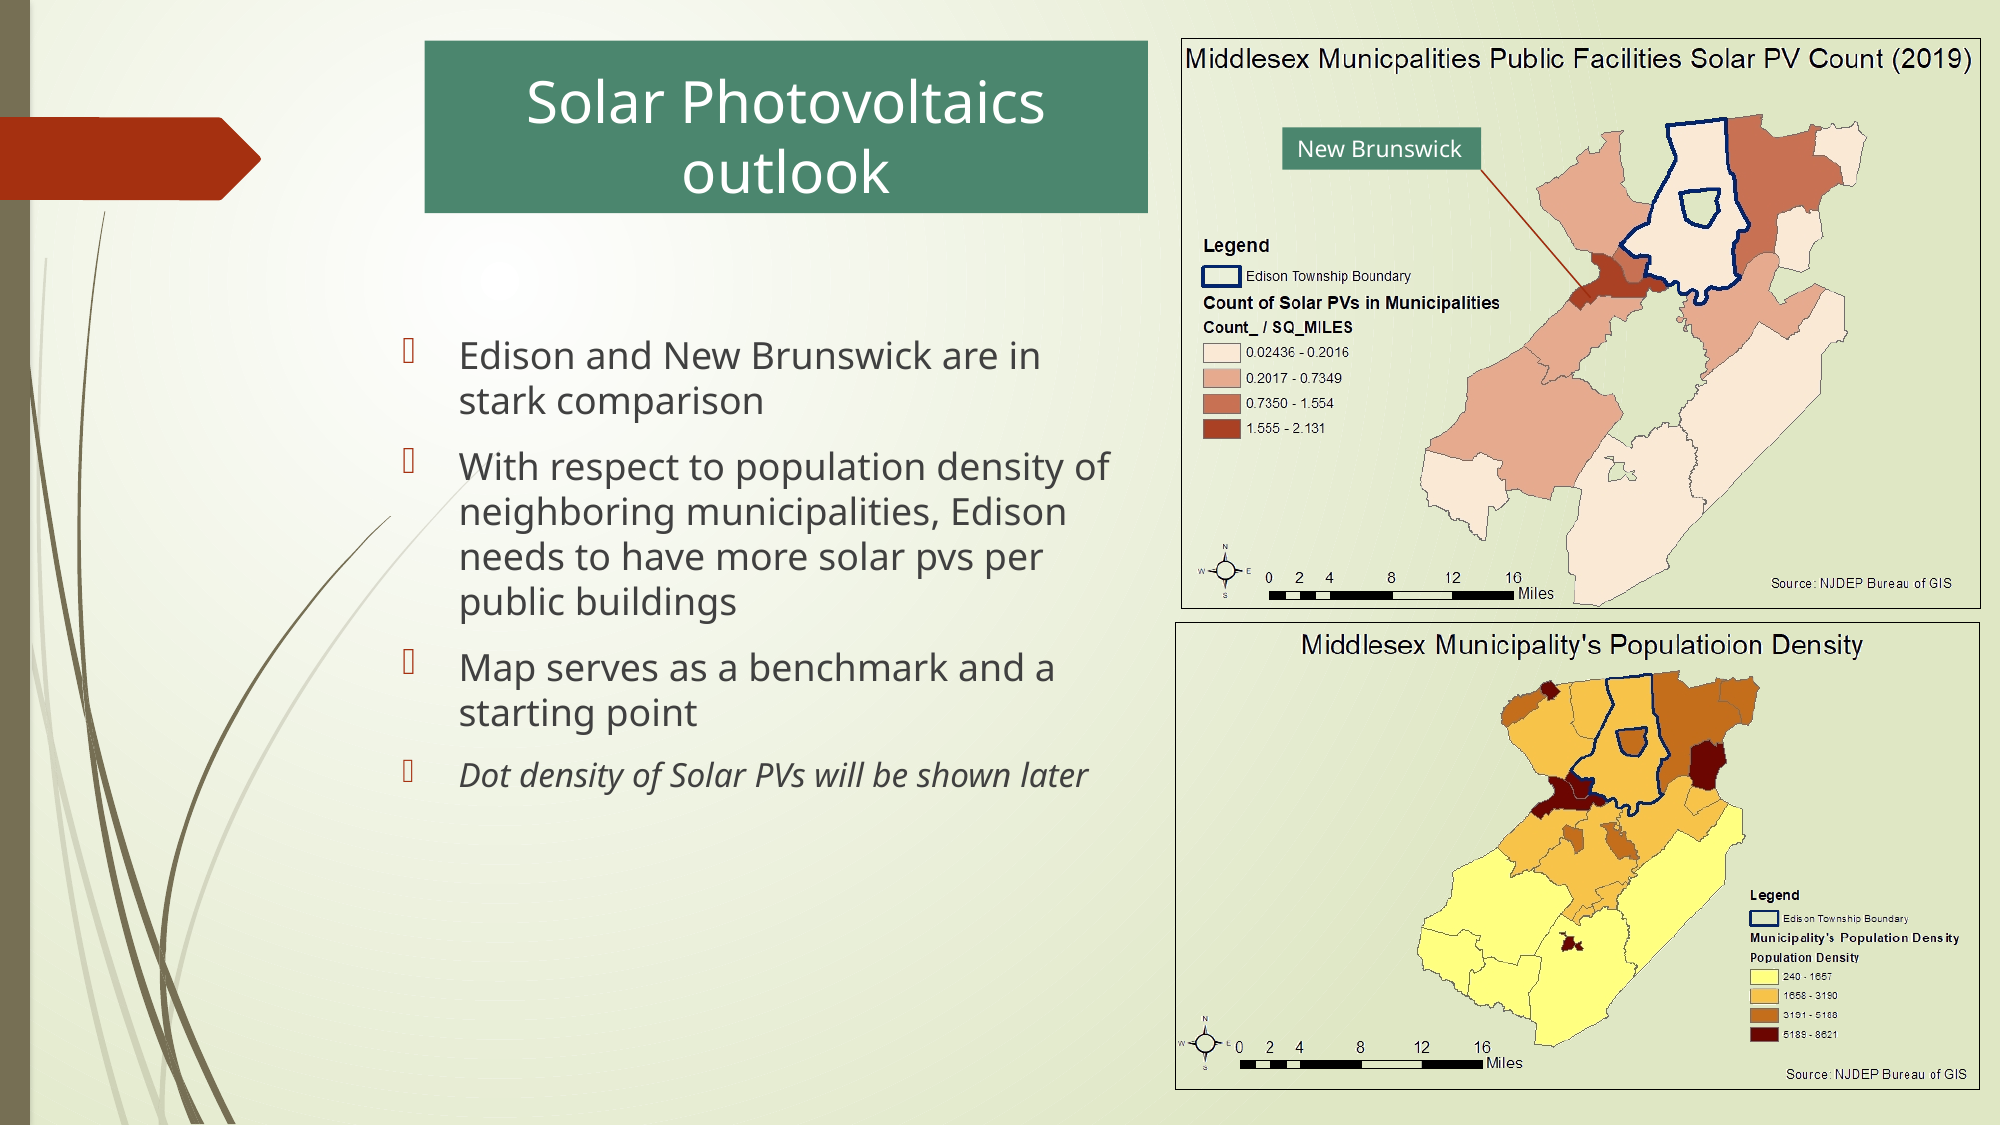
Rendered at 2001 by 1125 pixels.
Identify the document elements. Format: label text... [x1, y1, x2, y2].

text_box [1480, 169, 1591, 298]
title Solar Photovoltaics outlook [424, 40, 1148, 214]
list Edison and New Brunswick are in stark comparison With respect to population density of neighboring municipalities, Edison needs to have more solar pvs per public buildings Map serves as a benchmark and a starting point Dot density of Solar PVs will be shown later [387, 324, 1148, 960]
picture [1165, 33, 1984, 1092]
